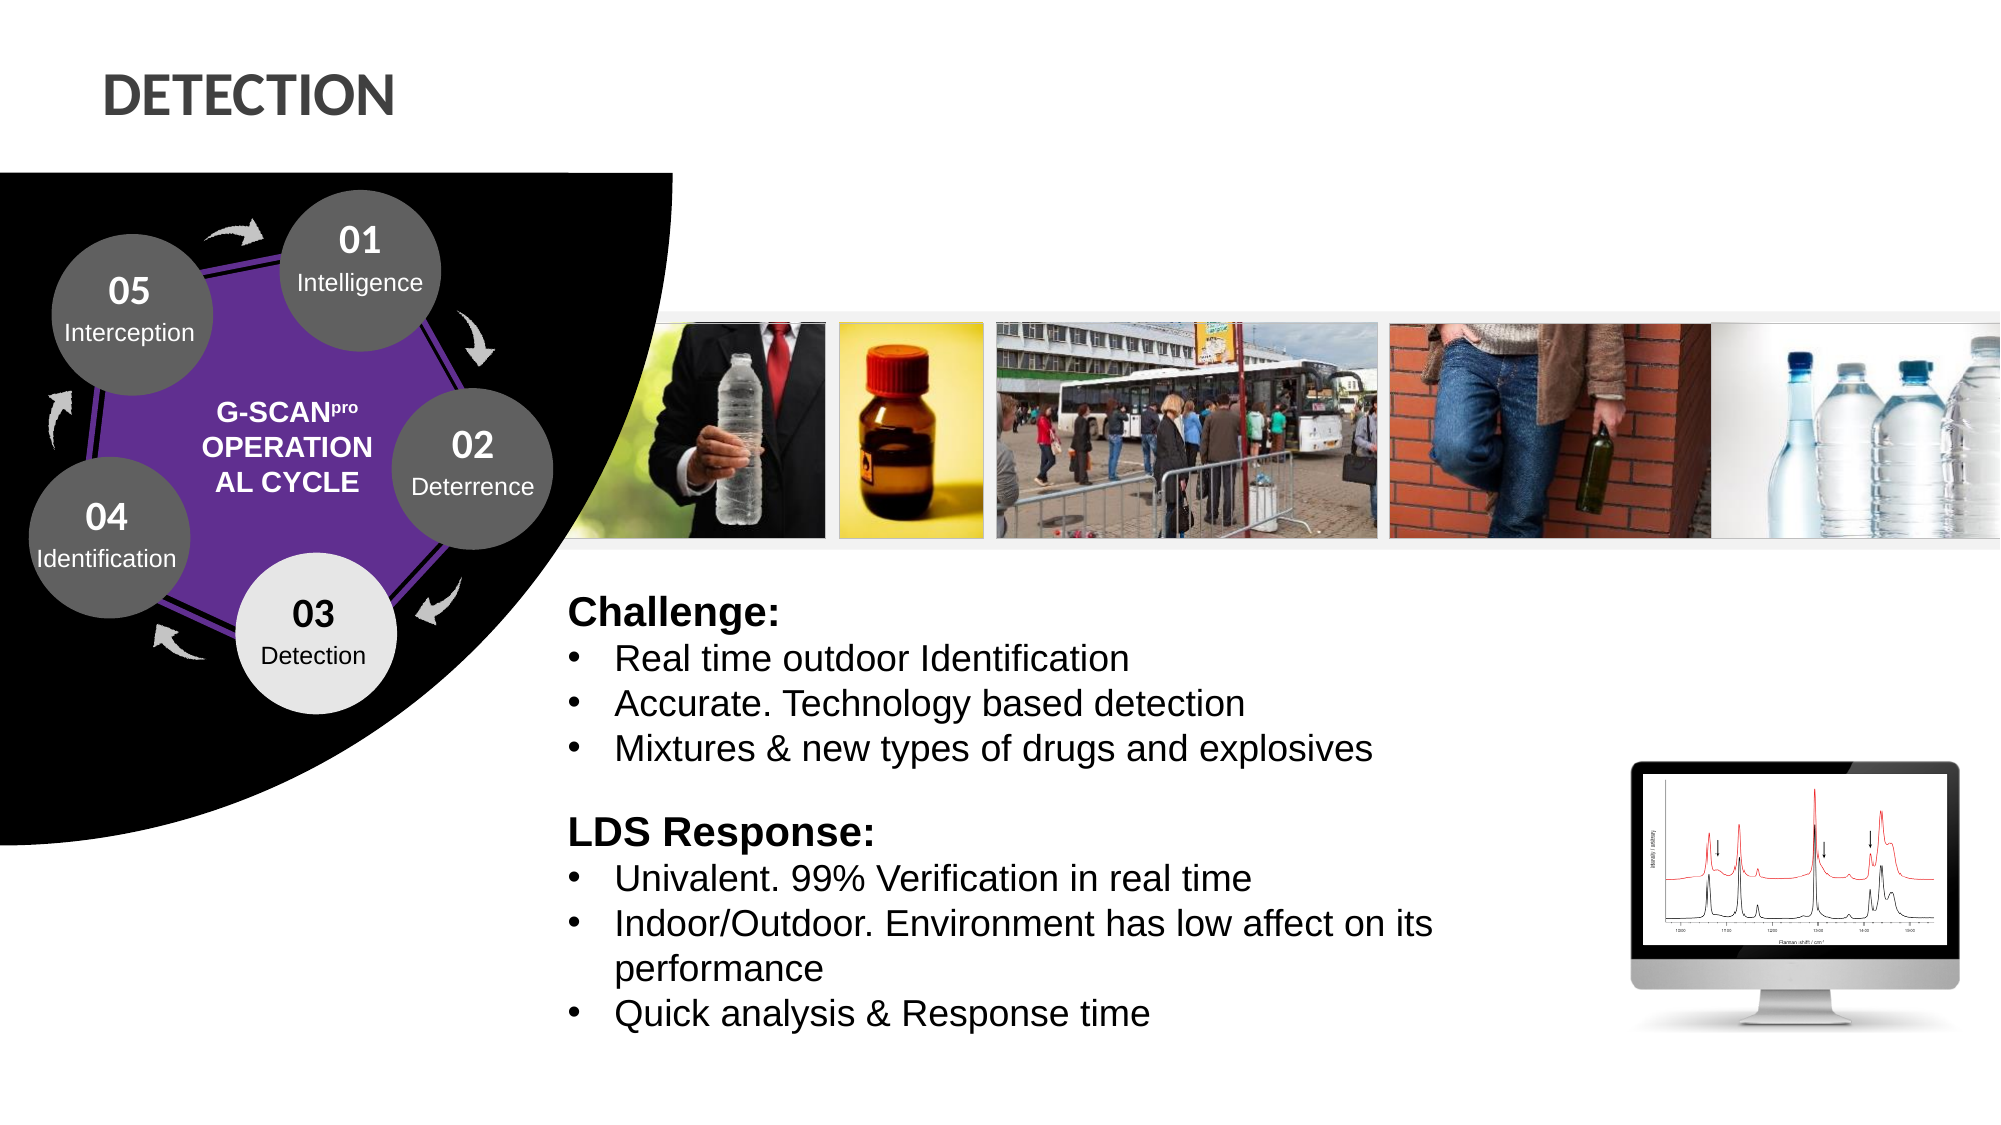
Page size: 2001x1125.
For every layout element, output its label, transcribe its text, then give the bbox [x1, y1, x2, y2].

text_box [1623, 701, 1966, 1044]
text_box DETECTION [87, 45, 1855, 184]
text_box [0, 172, 673, 846]
picture [839, 322, 983, 539]
text_box [570, 311, 2000, 550]
picture [996, 322, 1378, 539]
picture [565, 322, 826, 539]
picture [1388, 322, 2000, 539]
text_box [14, 189, 565, 715]
text_box Challenge: Real time outdoor Identification Accurate. Technology based detection Mixtures & new types of drugs and explosives LDS Response: Univalent. 99% Verification in real time Indoor/Outdoor. Environment has low affect on its performance Quick analysis & Response time [552, 576, 1645, 1042]
